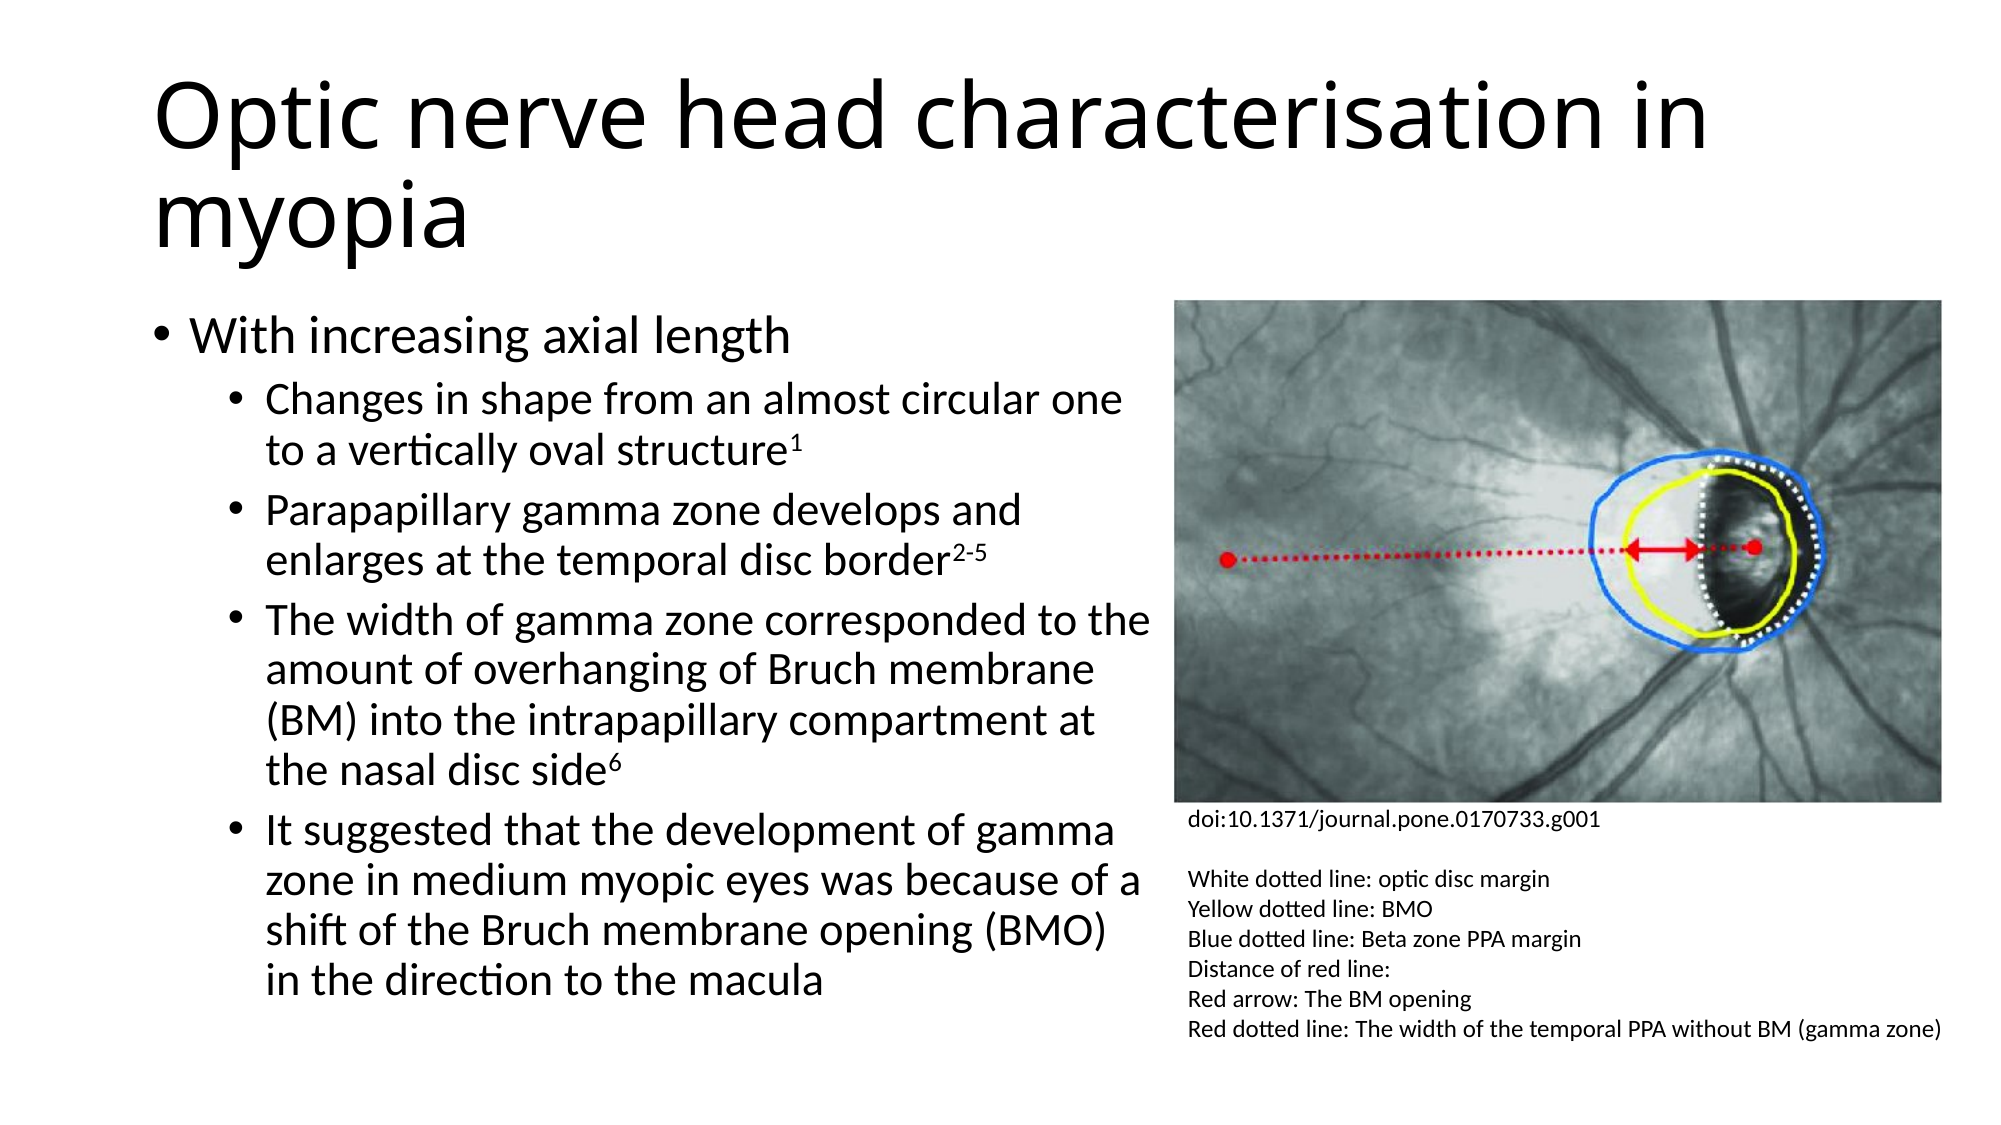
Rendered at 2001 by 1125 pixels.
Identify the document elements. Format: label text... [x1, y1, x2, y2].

text_box doi:10.1371/journal.pone.0170733.g001 White dotted line: optic disc margin Yellow dotted line: BMO Blue dotted line: Beta zone PPA margin Distance of red line: Red arrow: The BM opening Red dotted line: The width of the temporal PPA without BM (gamma zone) [1173, 795, 2000, 1050]
picture [1173, 299, 1943, 804]
title Optic nerve head characterisation in myopia [137, 59, 1863, 278]
list With increasing axial length Changes in shape from an almost circular one to a vertically oval structure1 Parapapillary gamma zone develops and enlarges at the temporal disc border2-5 The width of gamma zone corresponded to the amount of overhanging of Bruch membrane (BM) into the intrapapillary compartment at the nasal disc side6 It suggested that the development of gamma zone in medium myopic eyes was because of a shift of the Bruch membrane opening (BMO) in the direction to the macula [137, 299, 1168, 1014]
